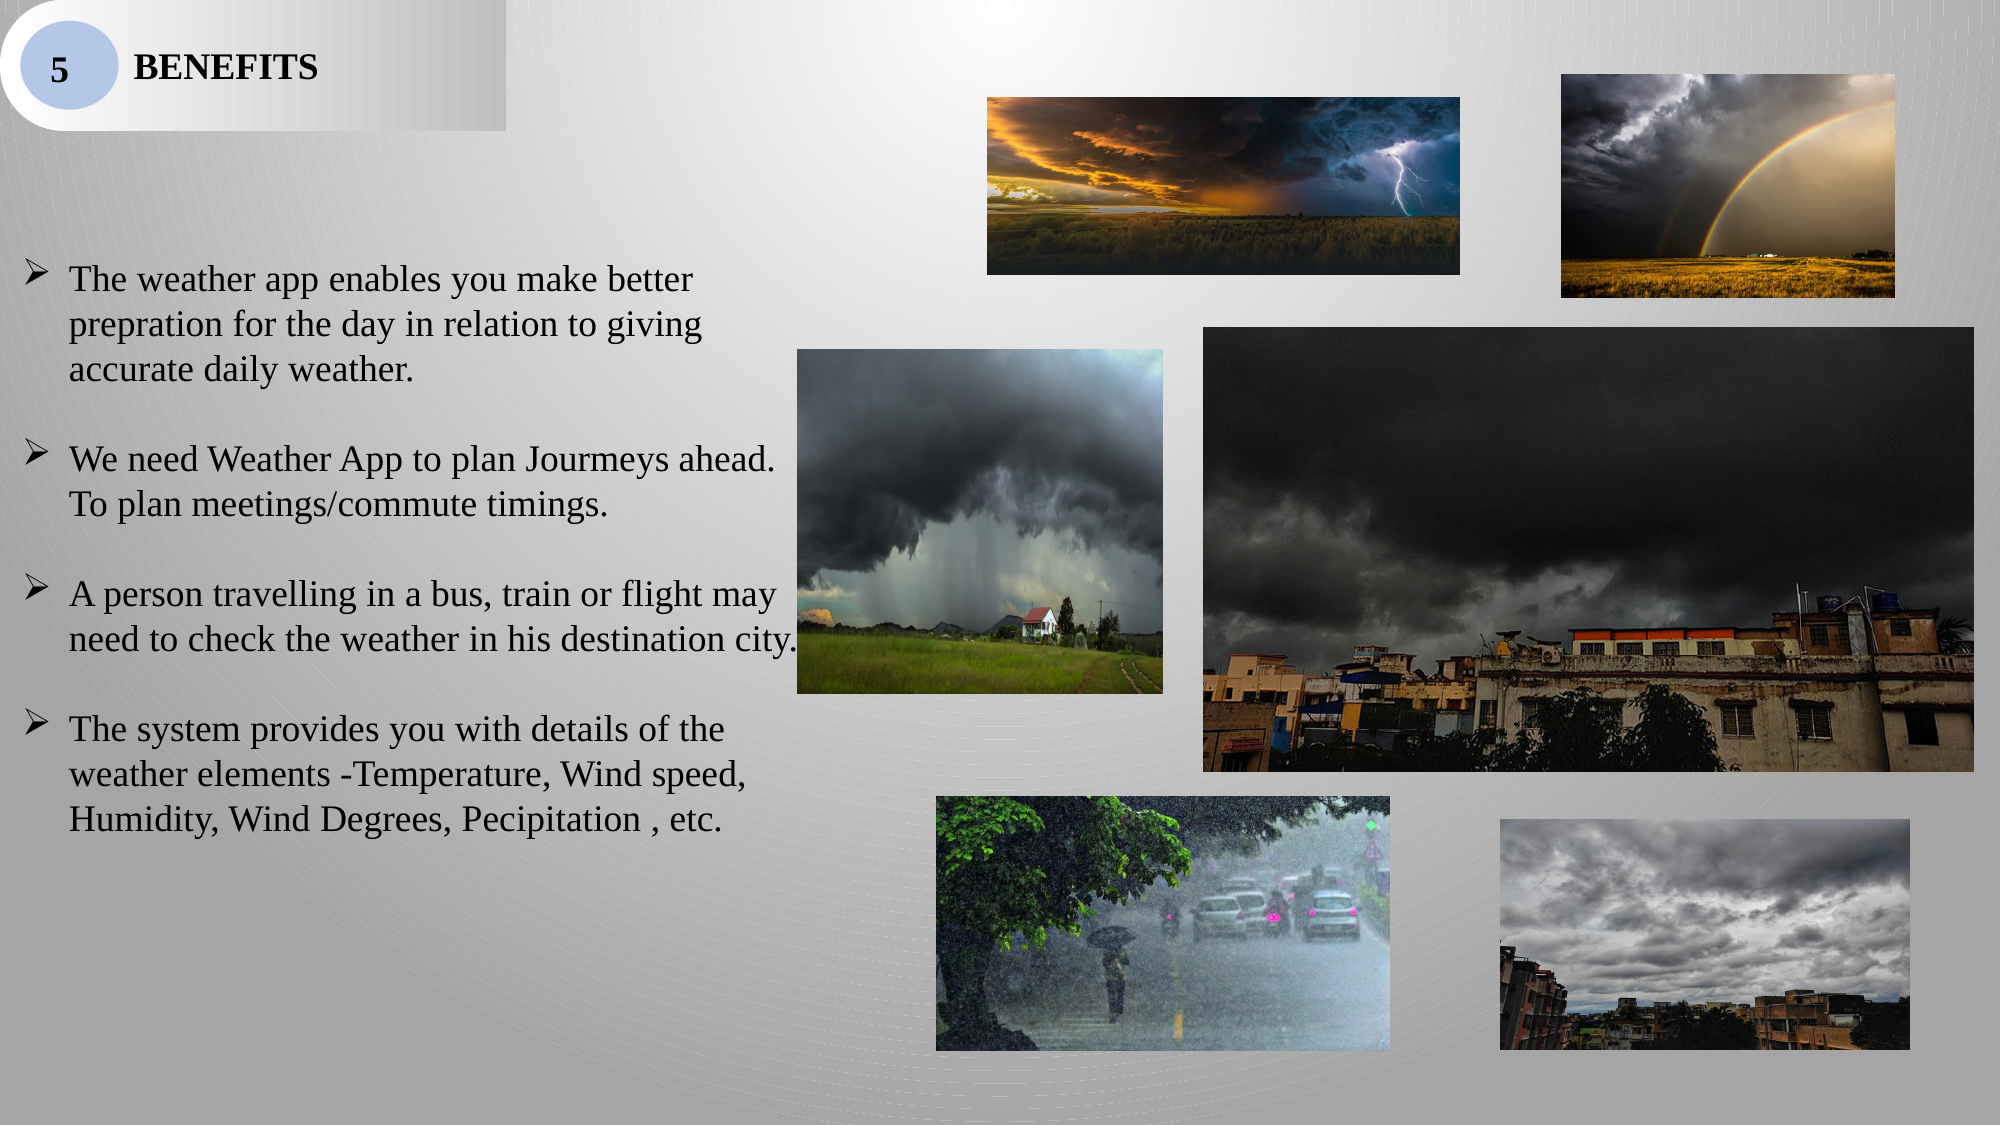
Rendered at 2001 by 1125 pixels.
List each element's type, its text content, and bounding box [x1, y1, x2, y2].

text_box 5 [35, 37, 106, 97]
text_box BENEFITS [118, 34, 1119, 95]
text_box [0, 0, 508, 132]
picture [987, 97, 1460, 275]
picture [1202, 327, 1974, 772]
text_box The weather app enables you make better prepration for the day in relation to giving accurate daily weather. We need Weather App to plan Jourmeys ahead. To plan meetings/commute timings. A person travelling in a bus, train or flight may need to check the weather in his destination city. The system provides you with details of the weather elements -Temperature, Wind speed, Humidity, Wind Degrees, Pecipitation , etc. [7, 246, 829, 847]
picture [936, 796, 1390, 1051]
picture [1499, 819, 1910, 1050]
text_box [19, 19, 118, 111]
picture [796, 349, 1163, 694]
picture [1560, 74, 1895, 298]
